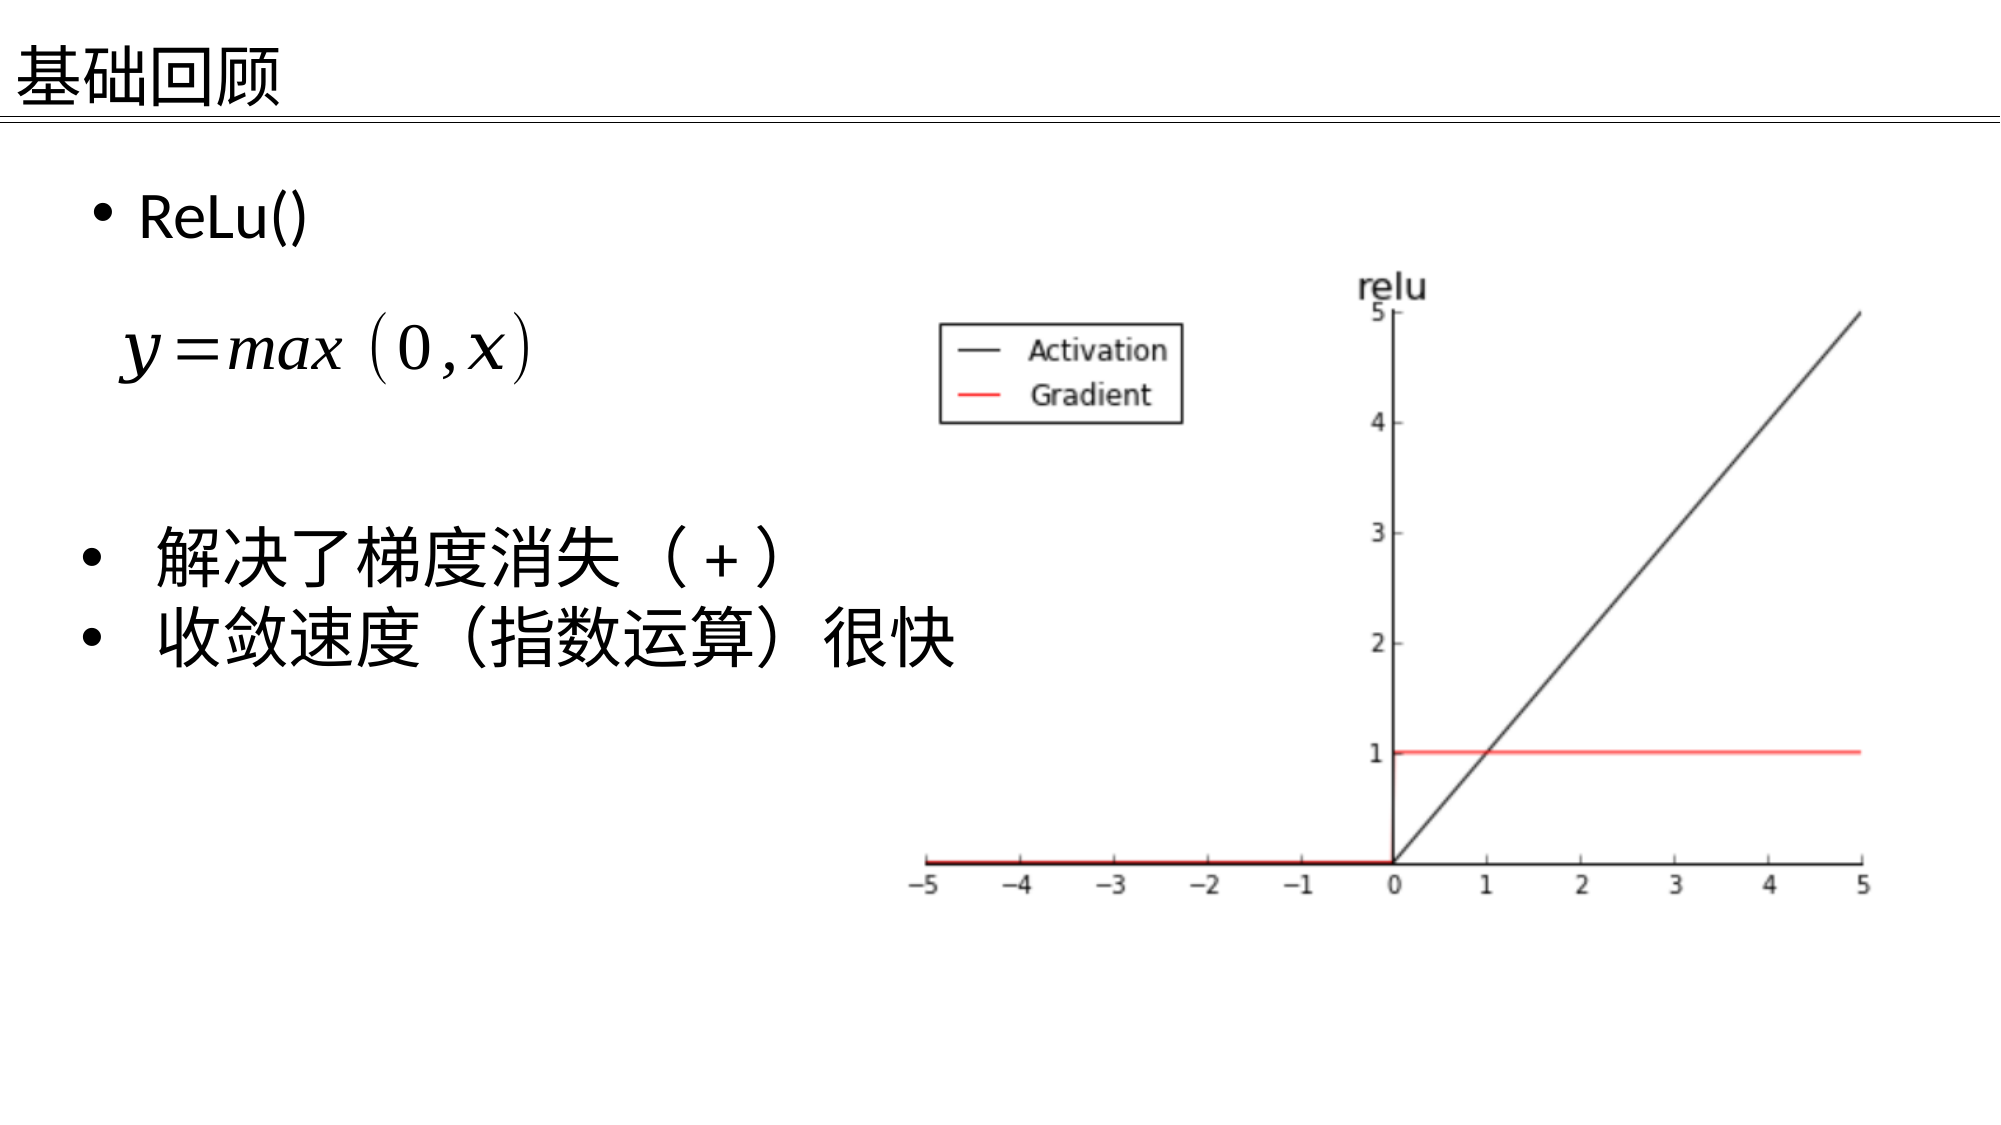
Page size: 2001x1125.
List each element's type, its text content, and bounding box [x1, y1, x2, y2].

text_box 基础回顾 [0, 117, 298, 122]
text_box 解决了梯度消失（+） 收敛速度（指数运算）很快 [65, 508, 895, 764]
text_box ReLu() [1, 164, 326, 260]
picture [895, 260, 1905, 919]
text_box 基础回顾 [0, 26, 298, 116]
